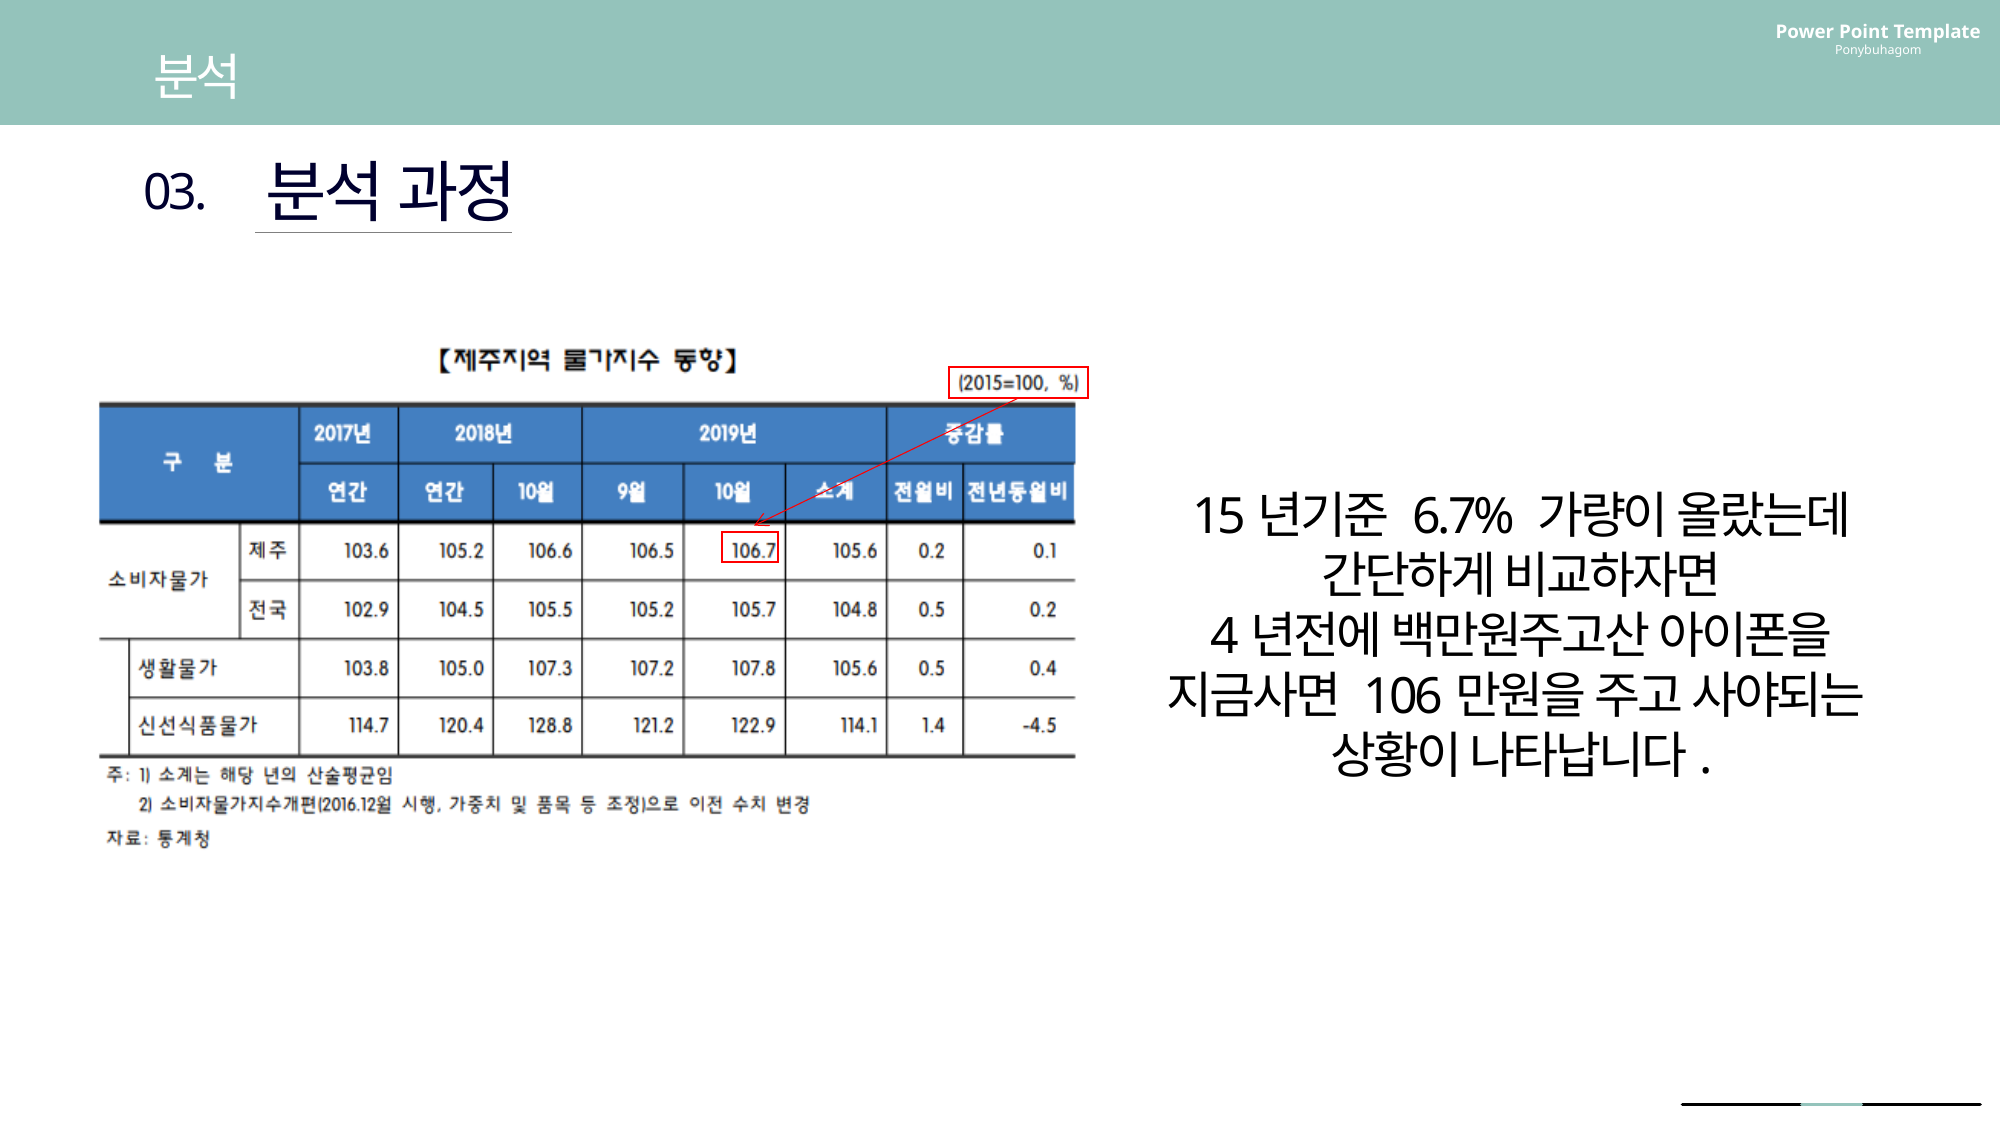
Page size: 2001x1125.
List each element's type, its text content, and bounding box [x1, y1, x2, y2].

text_box 분석 과정 [250, 142, 533, 237]
text_box 15년기준 6.7% 가량이 올랐는데 간단하게 비교하자면 4년전에 백만원주고산 아이폰을 지금사면 106만원을 주고 사야되는 상황이 나타납니다. [1114, 475, 1942, 791]
text_box 분석 [138, 37, 257, 113]
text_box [754, 397, 1019, 526]
text_box 03. [128, 152, 223, 227]
text_box Power Point Template Ponybuhagom [1760, 12, 1996, 65]
picture [49, 315, 1114, 881]
